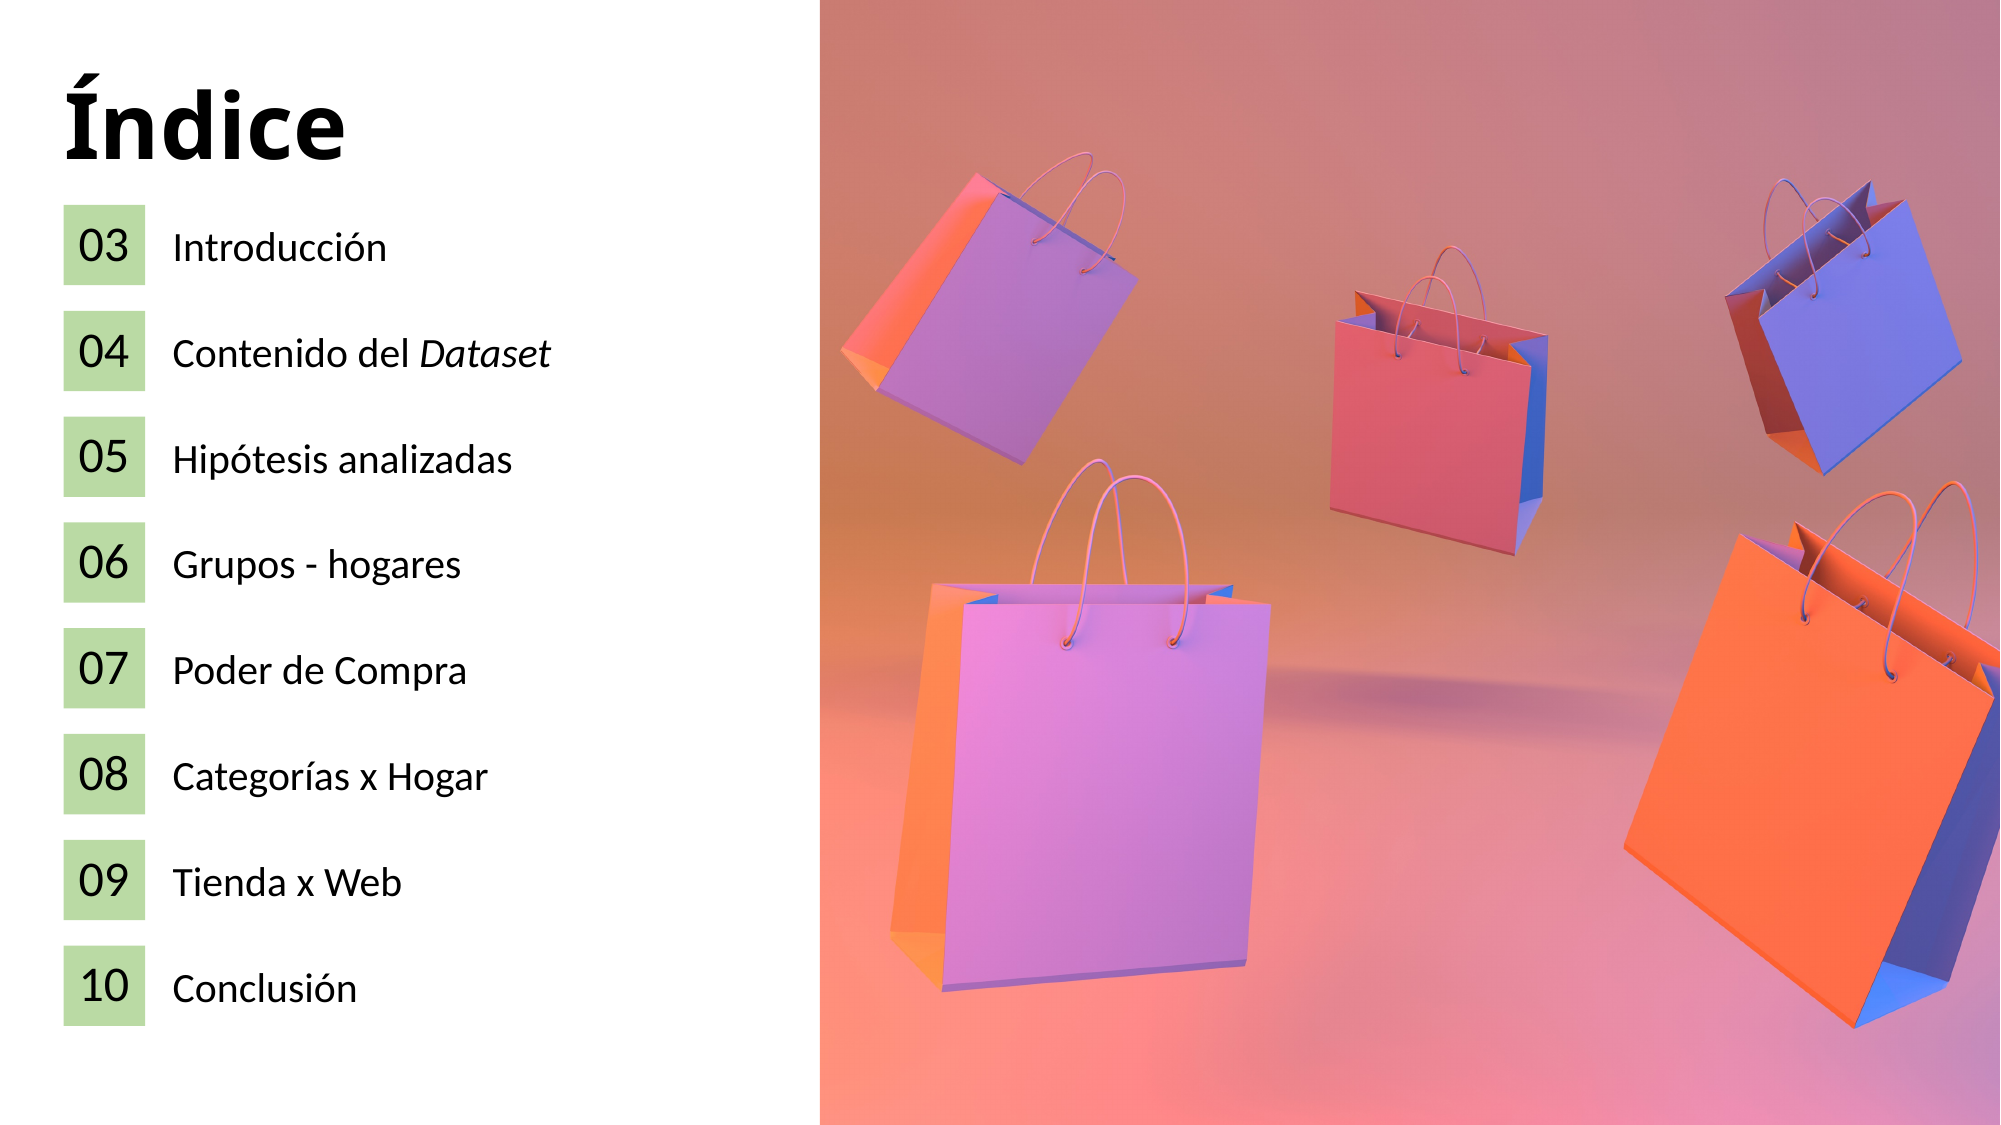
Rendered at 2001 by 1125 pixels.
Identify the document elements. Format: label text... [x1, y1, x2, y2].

text_box Índice [49, 72, 819, 193]
text_box Poder de Compra [157, 635, 737, 701]
text_box Grupos - hogares [157, 529, 737, 595]
text_box 07 [63, 628, 146, 709]
text_box 09 [63, 839, 146, 921]
text_box Categorías x Hogar [157, 741, 737, 807]
text_box Introducción [157, 212, 447, 278]
text_box 06 [63, 522, 146, 603]
text_box 04 [63, 310, 146, 392]
text_box 08 [63, 733, 146, 815]
text_box Contenido del Dataset [157, 318, 679, 383]
text_box 03 [63, 204, 146, 286]
text_box 10 [63, 945, 146, 1026]
text_box Hipótesis analizadas [157, 424, 623, 489]
text_box 05 [63, 416, 146, 497]
picture [819, 0, 2000, 1125]
text_box Conclusión [157, 953, 447, 1018]
text_box Tienda x Web [157, 847, 737, 912]
